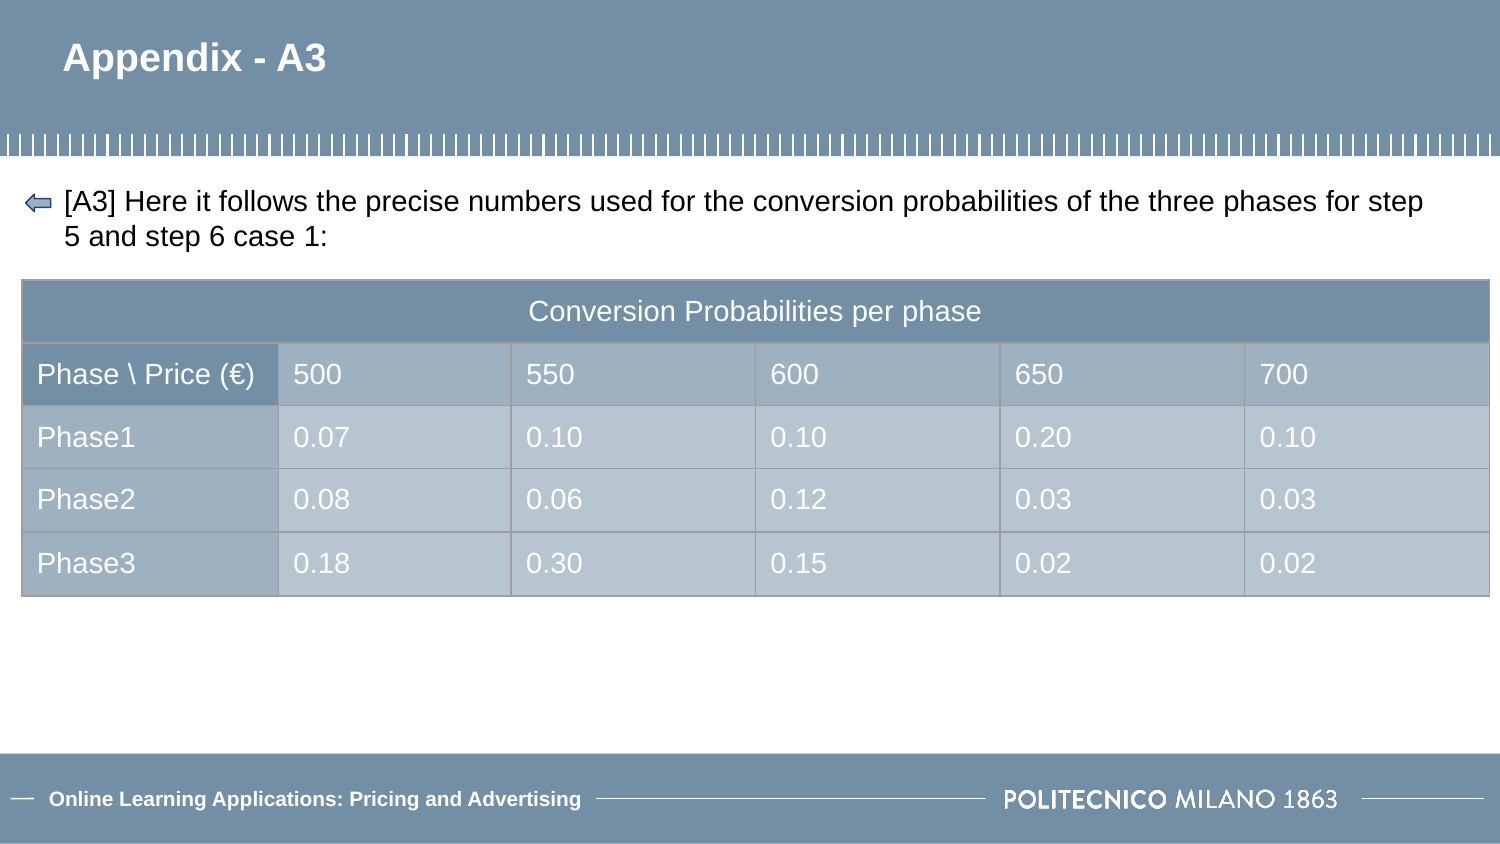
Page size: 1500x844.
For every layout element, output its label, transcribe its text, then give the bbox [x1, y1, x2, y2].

table_cell 550 [512, 344, 755, 405]
table_cell 0.15 [756, 533, 999, 595]
table_cell 0.08 [279, 469, 510, 531]
table_cell 650 [1001, 344, 1244, 405]
text_box [25, 194, 51, 212]
table_cell 0.10 [512, 406, 755, 468]
table_header Conversion Probabilities per phase [23, 281, 1489, 342]
table_cell 0.20 [1001, 406, 1244, 468]
table_cell 0.10 [756, 406, 999, 468]
table_cell 0.30 [512, 533, 755, 595]
table_cell 0.07 [279, 406, 510, 468]
table_cell 0.02 [1001, 533, 1244, 595]
table_cell Phase3 [23, 533, 278, 595]
table_cell Phase \ Price (€) [23, 344, 278, 405]
table_cell 0.02 [1245, 533, 1489, 595]
title Appendix - A3 [47, 17, 1455, 121]
table_cell 0.03 [1001, 469, 1244, 531]
table_cell 0.18 [279, 533, 510, 595]
table_cell 0.06 [512, 469, 755, 531]
table_cell 600 [756, 344, 999, 405]
table_cell 0.03 [1245, 469, 1489, 531]
table_cell Phase2 [23, 469, 278, 531]
text_box [A3] Here it follows the precise numbers used for the conversion probabilities of the three phases for step 5 and step 6 case 1: [49, 167, 1457, 264]
picture [999, 780, 1342, 817]
table_cell 0.10 [1245, 406, 1489, 468]
table_cell 0.12 [756, 469, 999, 531]
table_cell Phase1 [23, 406, 278, 468]
table_cell 700 [1245, 344, 1489, 405]
table_cell 500 [279, 344, 510, 405]
